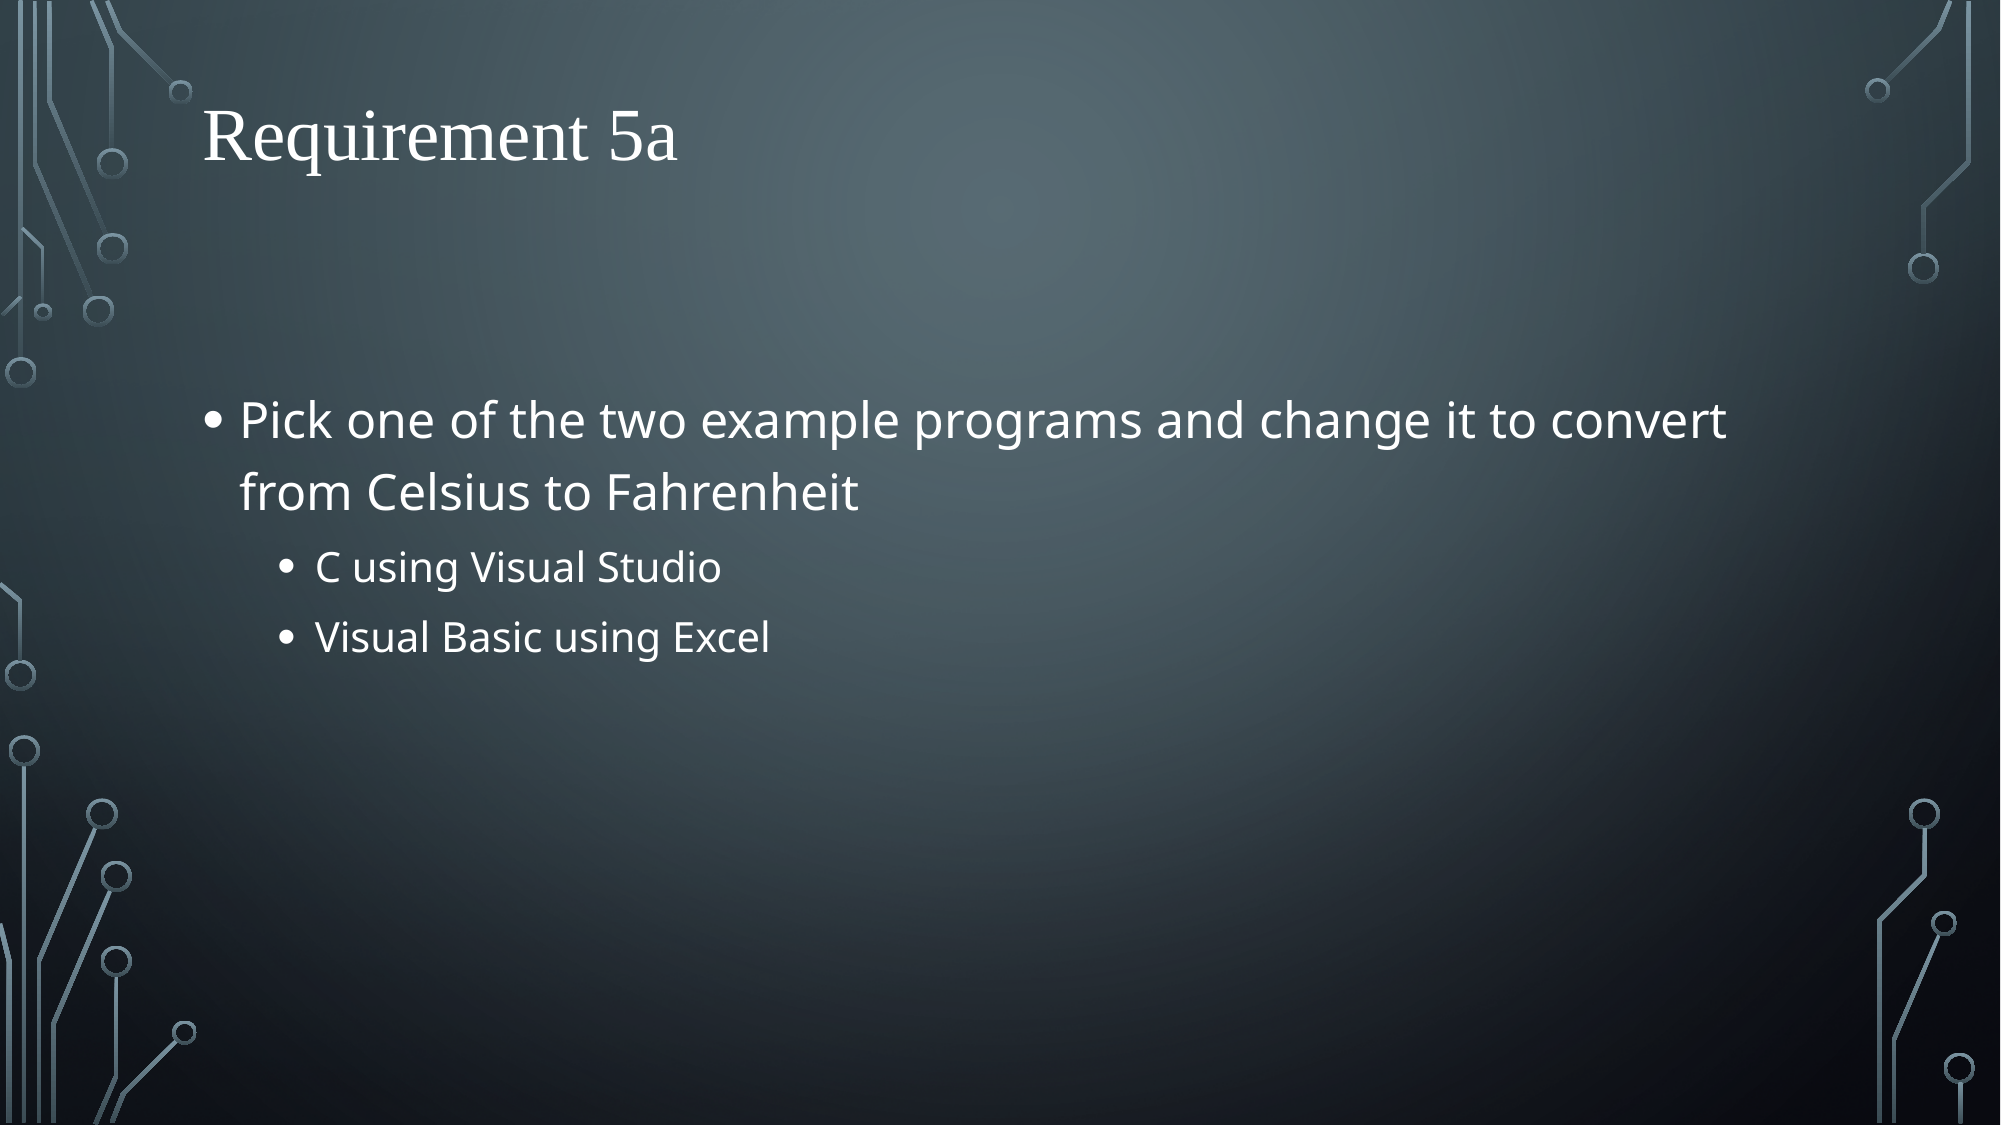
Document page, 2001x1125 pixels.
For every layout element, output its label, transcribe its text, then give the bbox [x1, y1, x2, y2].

list Pick one of the two example programs and change it to convert from Celsius to Fahrenheit C using Visual Studio Visual Basic using Excel [187, 369, 1813, 950]
title Requirement 5a [187, 57, 1813, 216]
